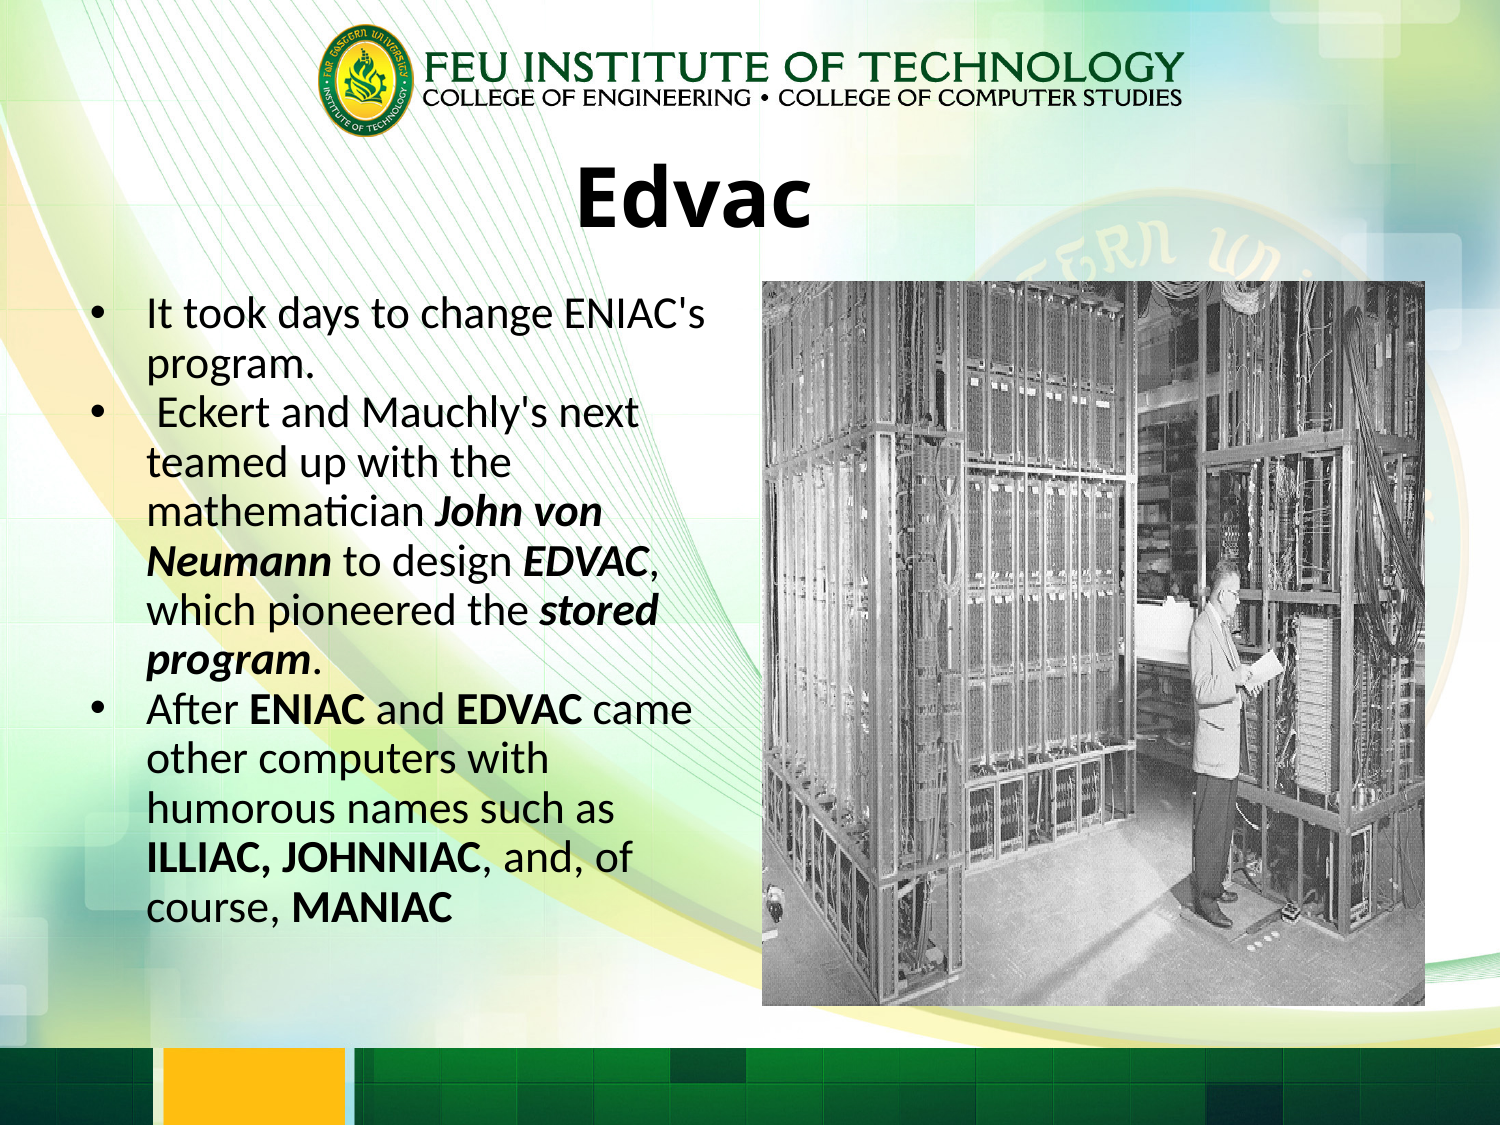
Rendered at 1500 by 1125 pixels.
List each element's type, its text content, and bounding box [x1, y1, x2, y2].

picture [0, 0, 1500, 1125]
text_box It took days to change ENIAC's program. Eckert and Mauchly's next teamed up with the mathematician John von Neumann to design EDVAC, which pioneered the stored program. After ENIAC and EDVAC came other computers with humorous names such as ILLIAC, JOHNNIAC, and, of course, MANIAC [75, 281, 738, 1006]
text_box Edvac [74, 87, 1313, 300]
